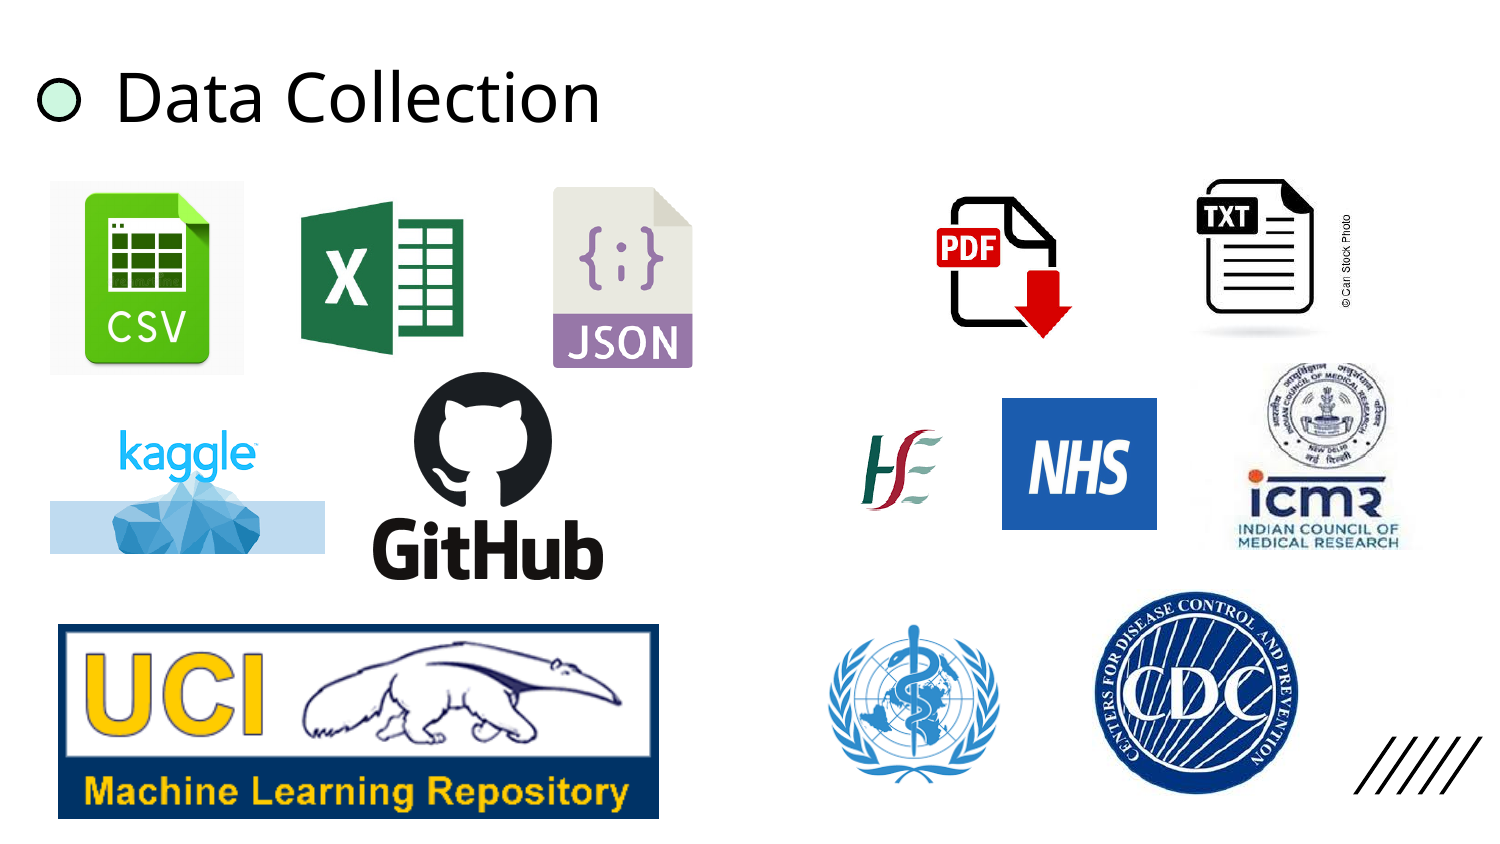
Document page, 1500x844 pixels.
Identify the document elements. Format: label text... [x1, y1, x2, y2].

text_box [762, 174, 1466, 819]
title Data Collection [103, 44, 1397, 157]
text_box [49, 180, 714, 819]
